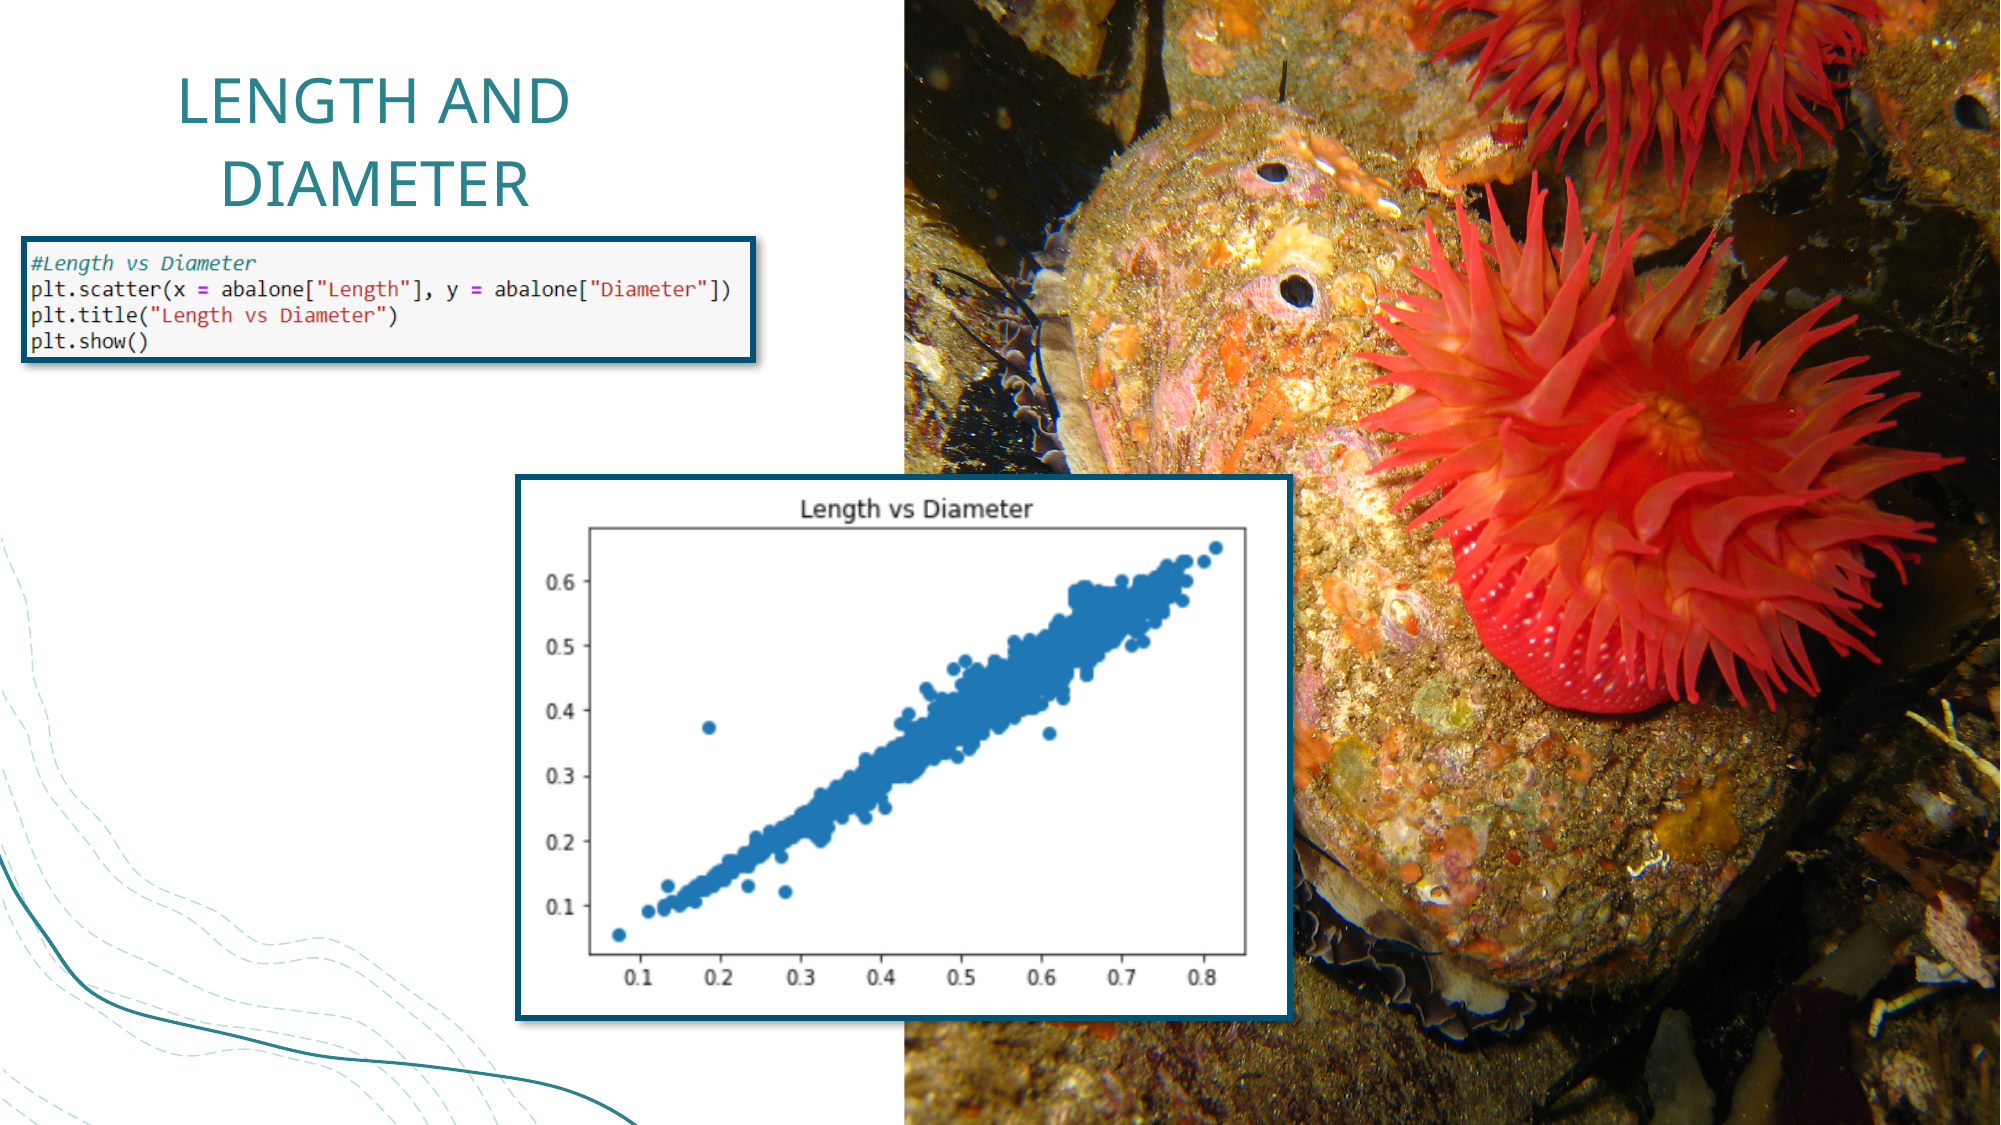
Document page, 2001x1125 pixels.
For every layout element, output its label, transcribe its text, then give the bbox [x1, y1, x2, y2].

picture [522, 481, 1286, 1014]
title Length and diameter [0, 26, 750, 245]
picture [904, 0, 2000, 1125]
picture [28, 243, 749, 356]
